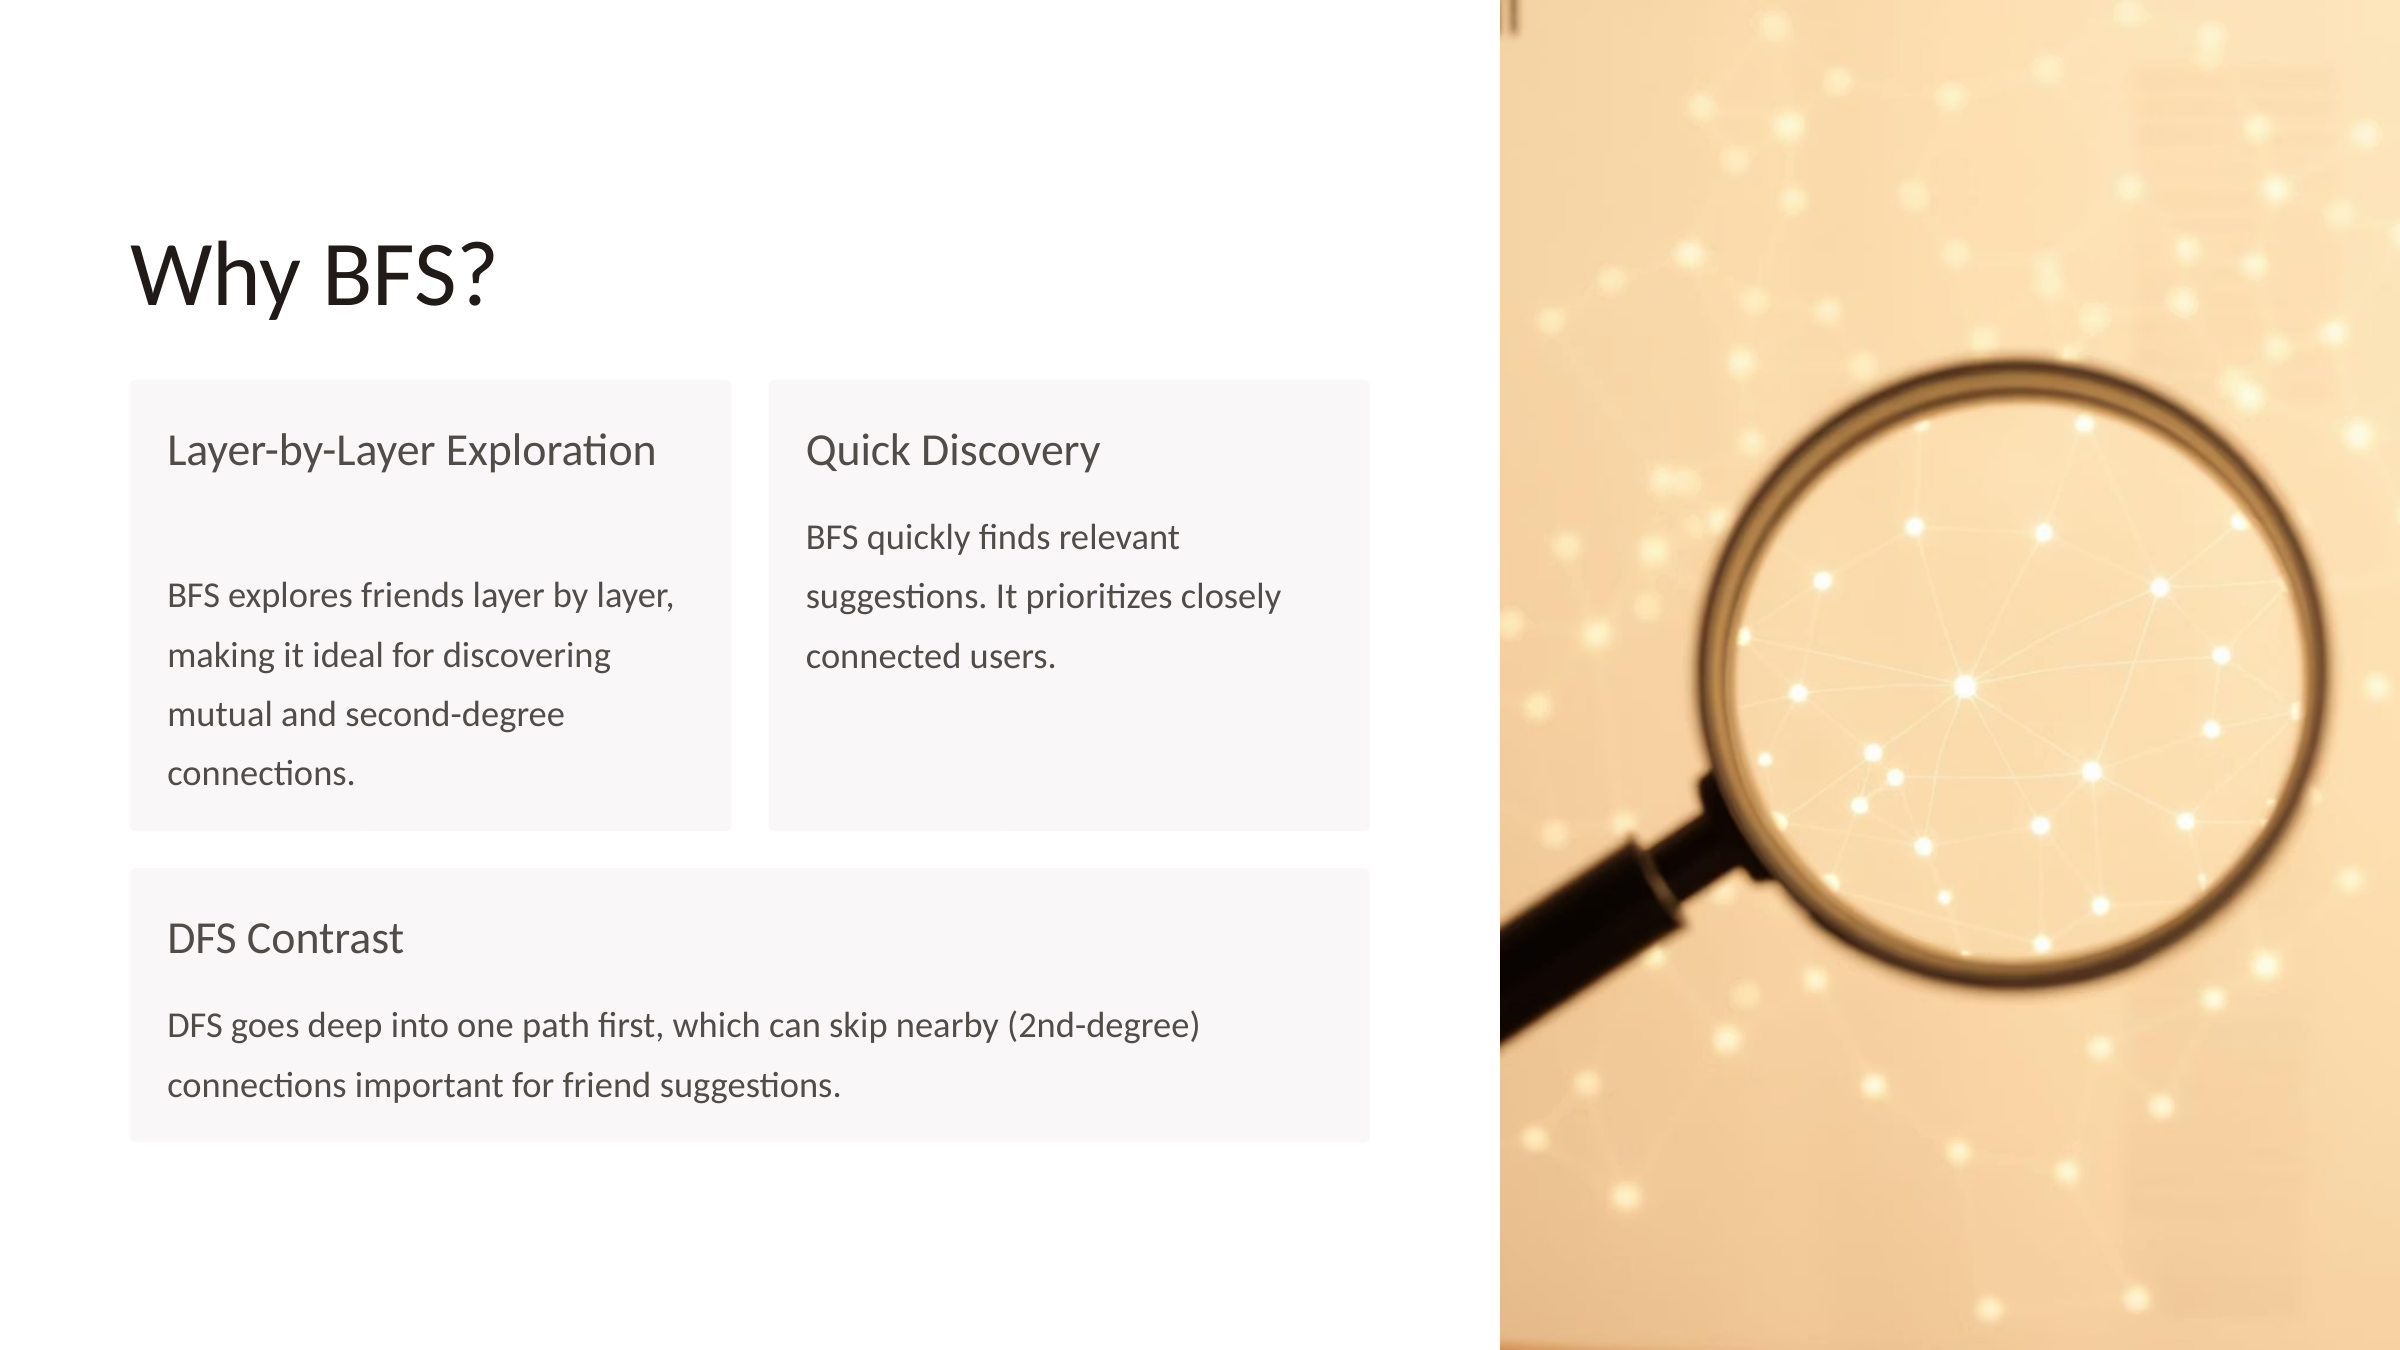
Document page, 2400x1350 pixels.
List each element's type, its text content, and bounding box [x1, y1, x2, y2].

picture [1499, 0, 2400, 1350]
text_box DFS goes deep into one path first, which can skip nearby (2nd-degree) connections important for friend suggestions. [167, 985, 1333, 1105]
text_box DFS Contrast [167, 905, 633, 964]
text_box BFS explores friends layer by layer, making it ideal for discovering mutual and second-degree connections. [167, 555, 695, 794]
text_box Why BFS? [130, 207, 1061, 325]
text_box [768, 379, 1370, 832]
text_box Quick Discovery [805, 417, 1271, 476]
text_box [130, 379, 732, 832]
text_box BFS quickly finds relevant suggestions. It prioritizes closely connected users. [805, 497, 1333, 677]
text_box [130, 868, 1370, 1143]
text_box Layer-by-Layer Exploration [167, 417, 695, 534]
